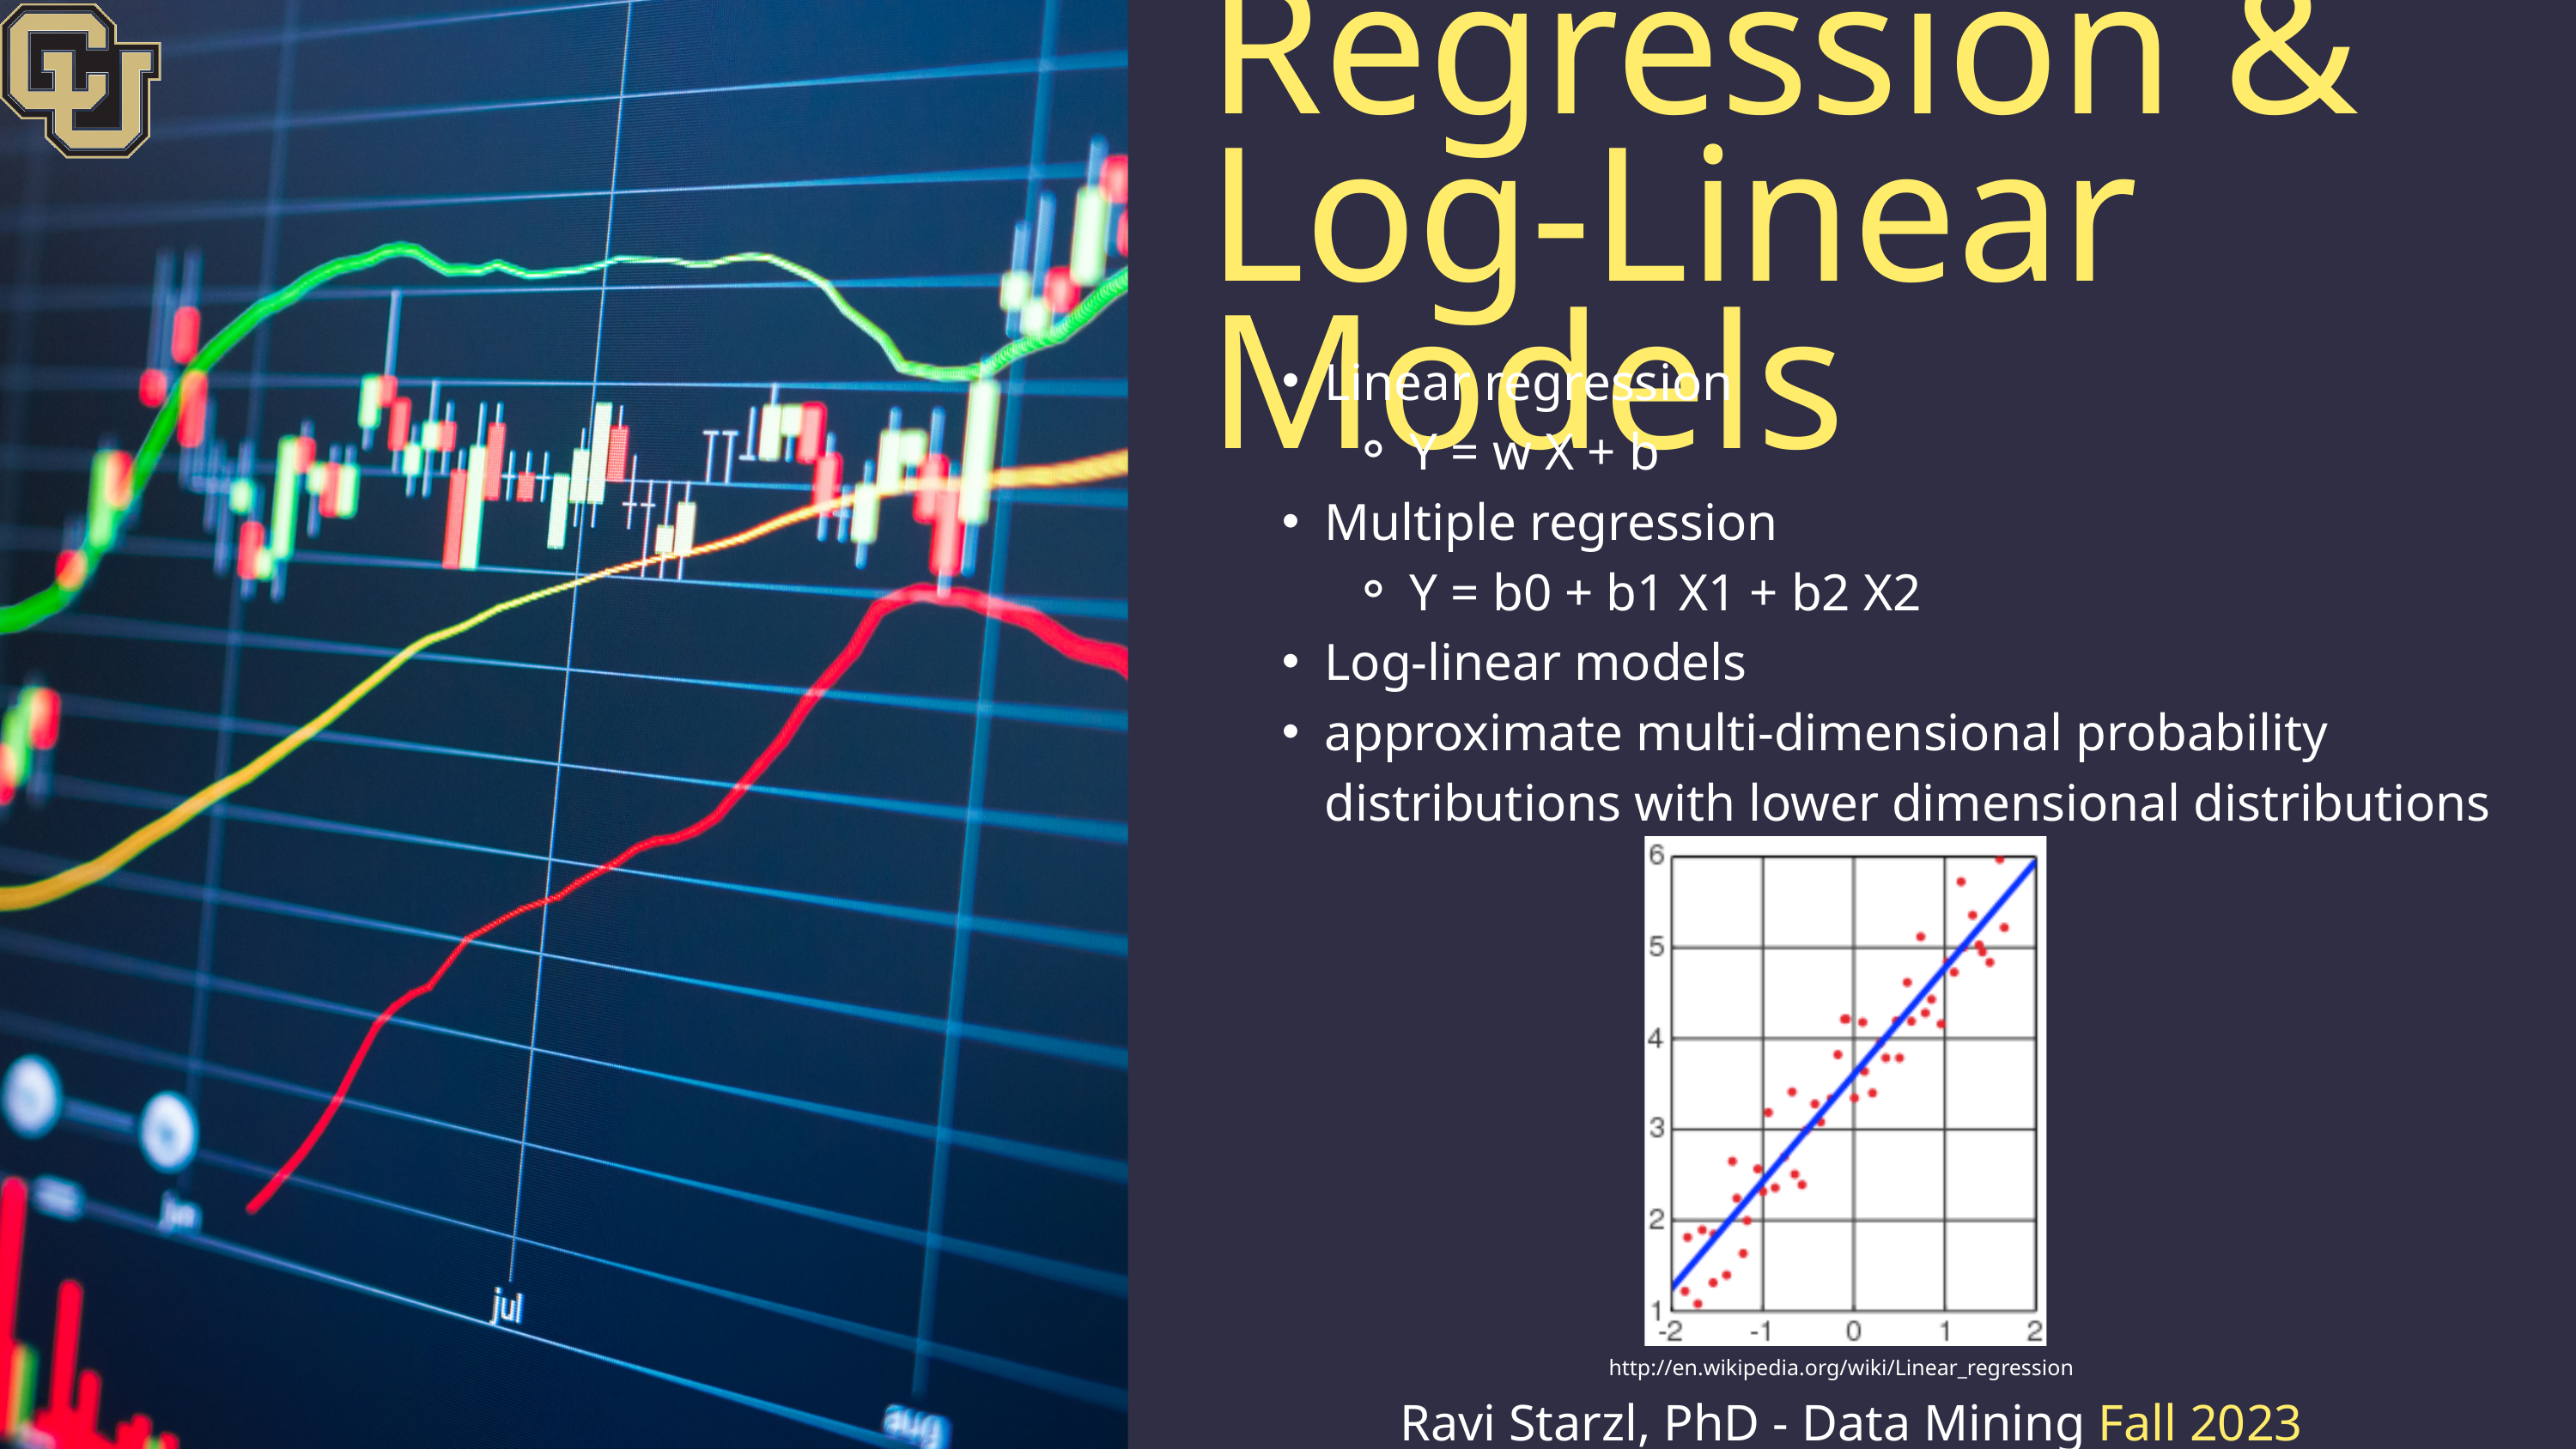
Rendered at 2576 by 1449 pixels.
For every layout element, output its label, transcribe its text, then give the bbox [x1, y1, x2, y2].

text_box Regression & Log-Linear Models [1207, 0, 2562, 486]
text_box [0, 0, 171, 164]
text_box Ravi Starzl, PhD - Data Mining Fall 2023 [1379, 1381, 2324, 1449]
text_box http://en.wikipedia.org/wiki/Linear_regression [1608, 1349, 2103, 1380]
text_box [1644, 836, 2047, 1346]
text_box [0, 0, 1128, 1449]
text_box Linear regression Y = w X + b Multiple regression Y = b0 + b1 X1 + b2 X2 Log-linear models approximate multi-dimensional probability distributions with lower dimensional distributions [1239, 339, 2576, 831]
